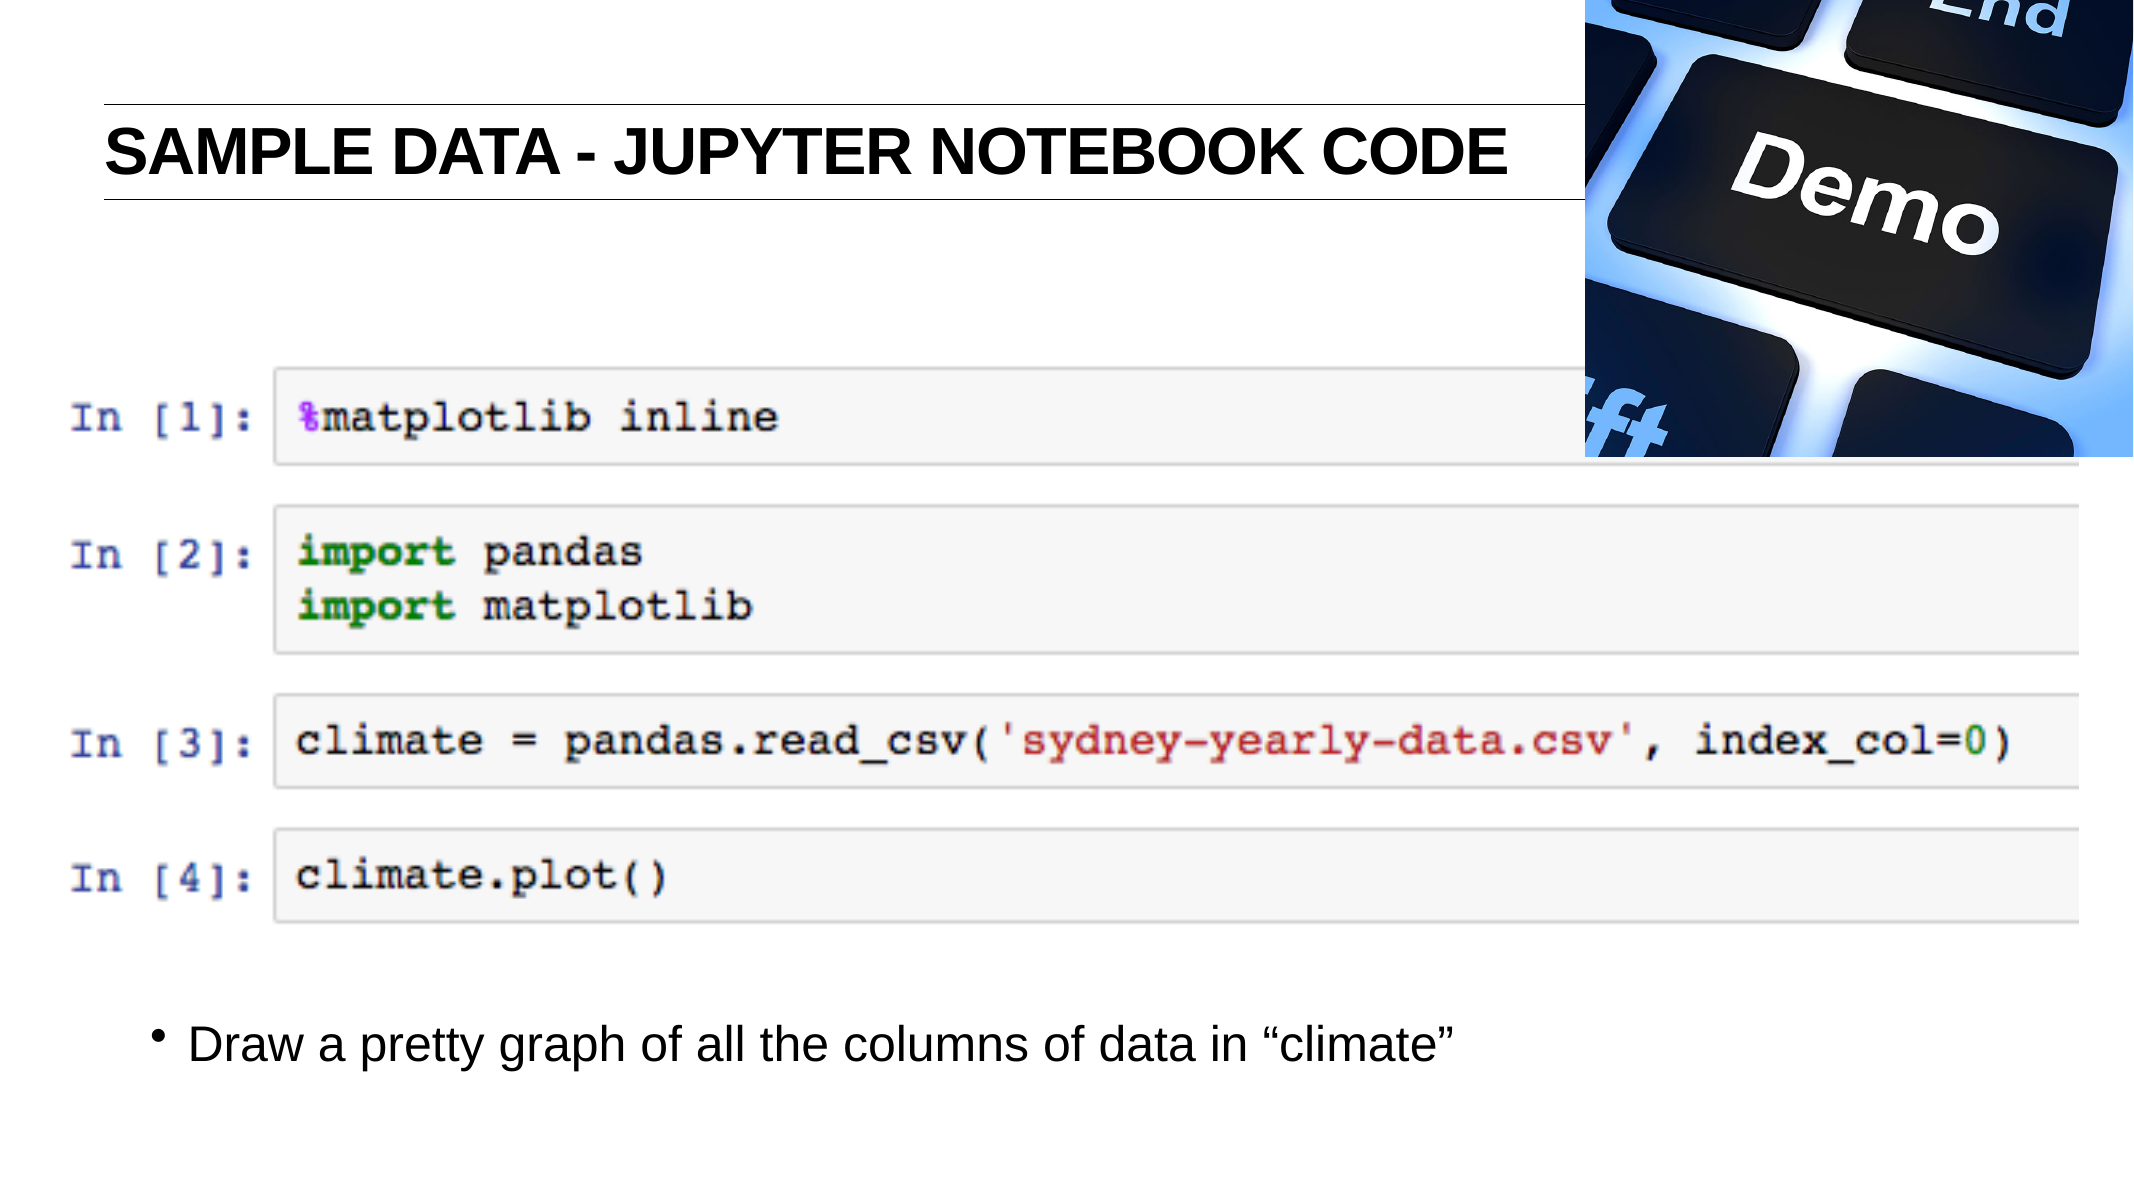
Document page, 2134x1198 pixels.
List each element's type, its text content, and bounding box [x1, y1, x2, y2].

text_box Draw a pretty graph of all the columns of data in “climate” [141, 948, 1872, 1198]
picture [0, 0, 2134, 948]
list Sample data - jupYter notebook code [103, 120, 1539, 193]
